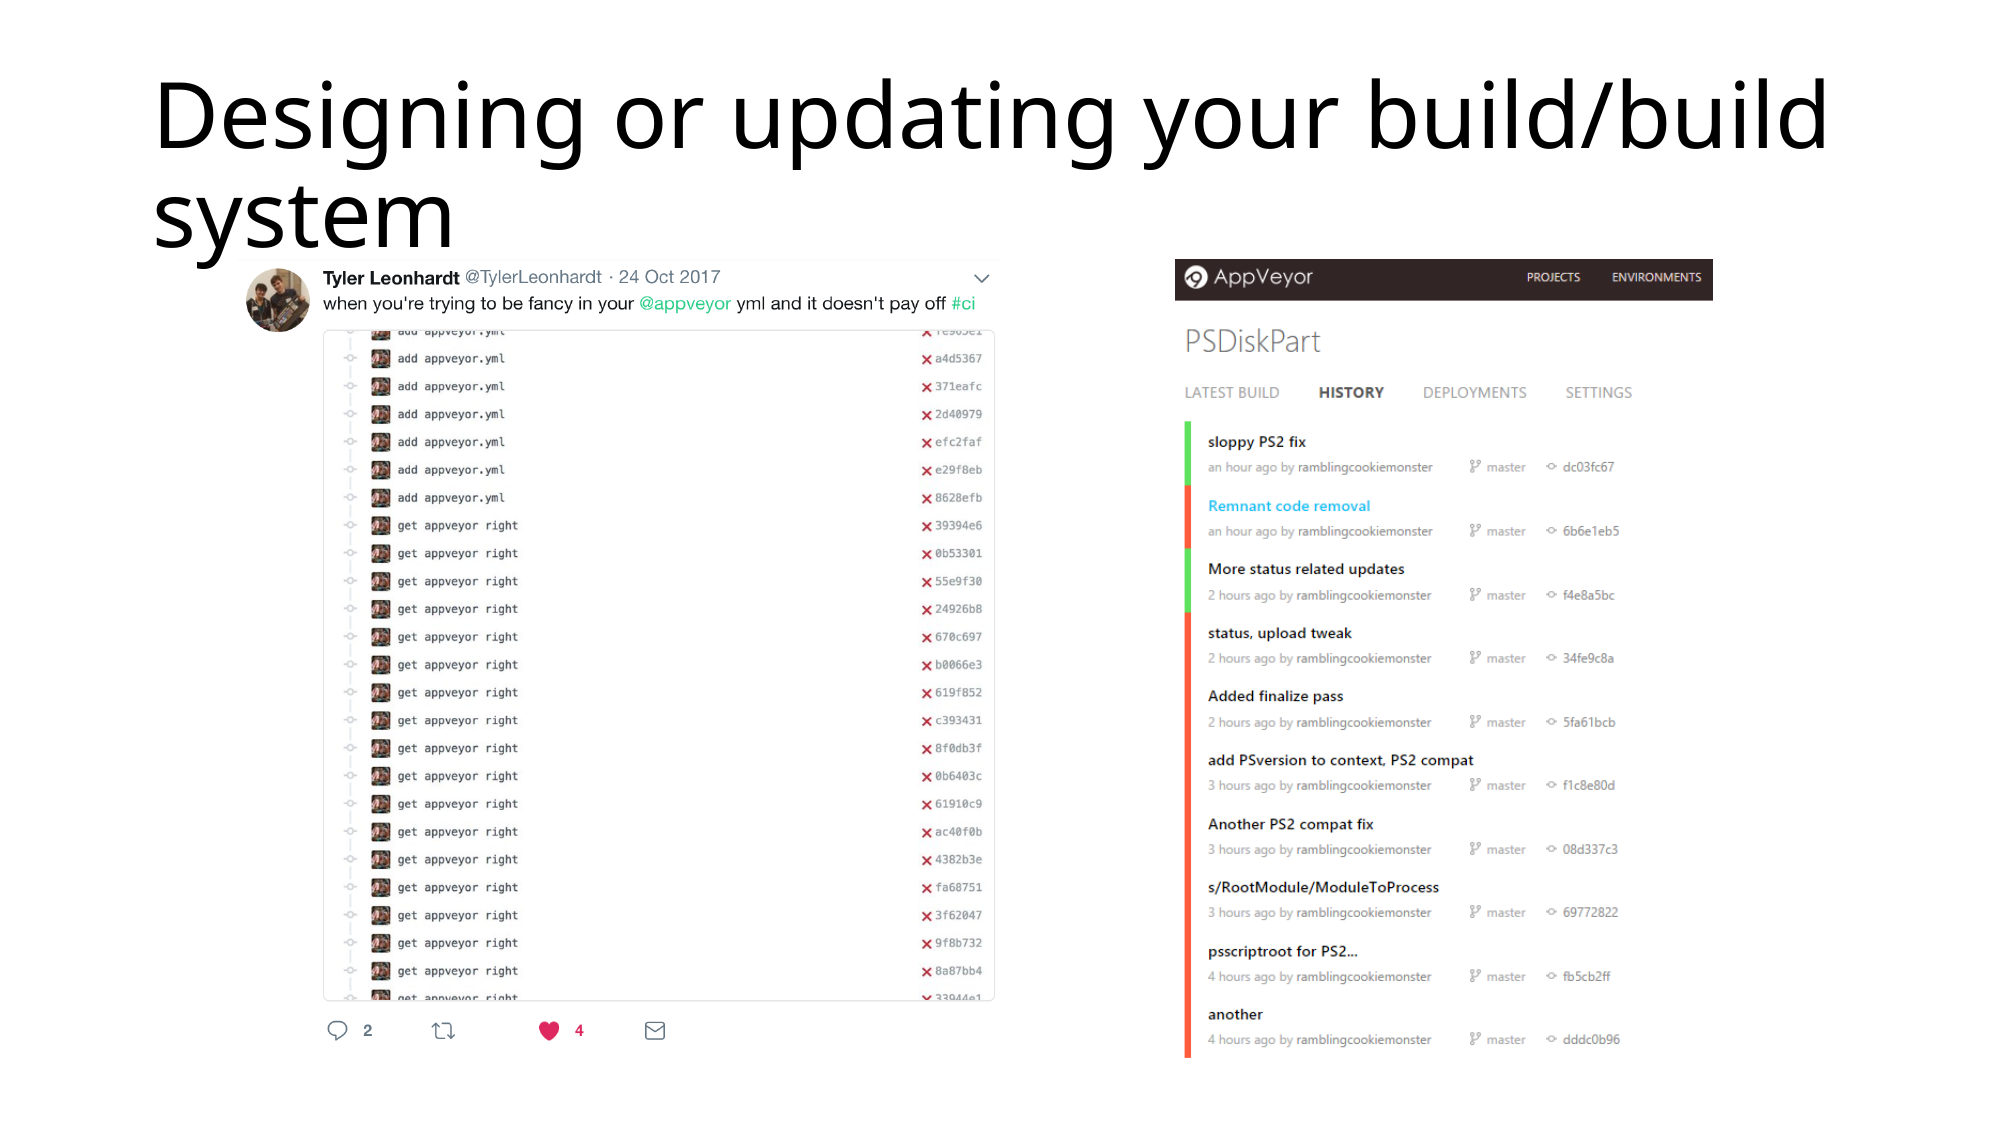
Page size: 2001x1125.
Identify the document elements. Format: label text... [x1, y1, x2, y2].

title Designing or updating your build/build system [137, 59, 1863, 278]
picture [238, 259, 1000, 1054]
picture [1175, 259, 1713, 1060]
